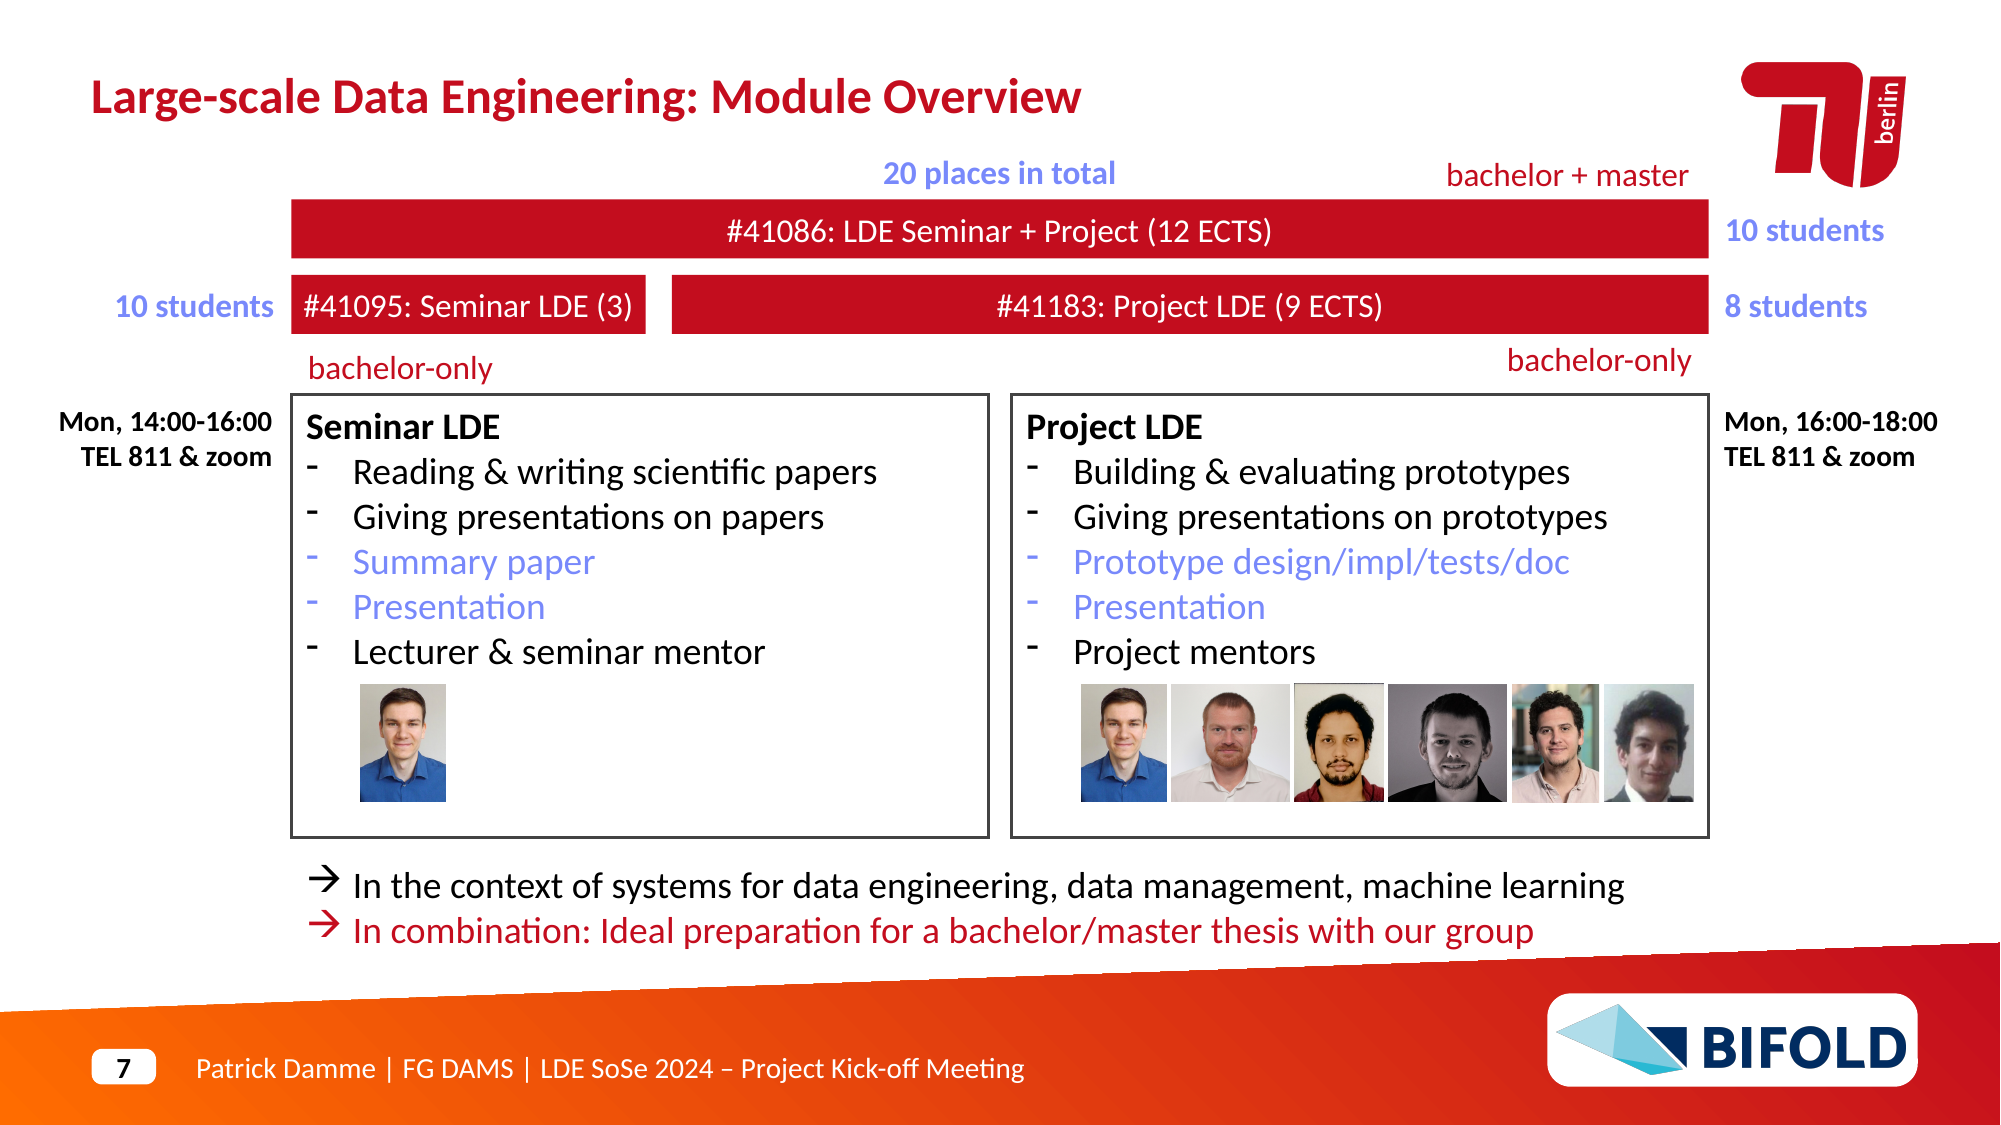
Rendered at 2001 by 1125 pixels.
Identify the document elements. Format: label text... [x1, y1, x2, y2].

text_box bachelor + master [1431, 145, 1705, 201]
text_box #41183: Project LDE (9 ECTS) [671, 274, 1710, 335]
picture [1556, 1004, 1906, 1075]
text_box Seminar LDE Reading & writing scientific papers Giving presentations on papers Summary paper Presentation Lecturer & seminar mentor [290, 394, 989, 838]
picture [360, 684, 446, 803]
text_box 8 students [1709, 276, 1883, 332]
text_box bachelor-only [1491, 330, 1707, 386]
text_box Project LDE Building & evaluating prototypes Giving presentations on prototypes Prototype design/impl/tests/doc Presentation Project mentors [1011, 394, 1710, 838]
text_box bachelor-only [293, 338, 509, 394]
text_box 10 students [99, 276, 290, 332]
text_box Mon, 14:00-16:00 TEL 811 & zoom [43, 394, 288, 480]
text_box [1081, 684, 1694, 803]
text_box #41095: Seminar LDE (3) [290, 274, 647, 335]
text_box Mon, 16:00-18:00 TEL 811 & zoom [1709, 394, 1954, 480]
text_box In the context of systems for data engineering, data management, machine learning In combination: Ideal preparation for a bachelor/master thesis with our group [291, 853, 1706, 958]
text_box #41086: LDE Seminar + Project (12 ECTS) [290, 198, 1710, 259]
list Large-scale Data Engineering: Module Overview [91, 65, 1455, 183]
text_box 20 places in total [868, 143, 1132, 199]
text_box 10 students [1710, 201, 1900, 256]
picture [1741, 62, 1906, 188]
